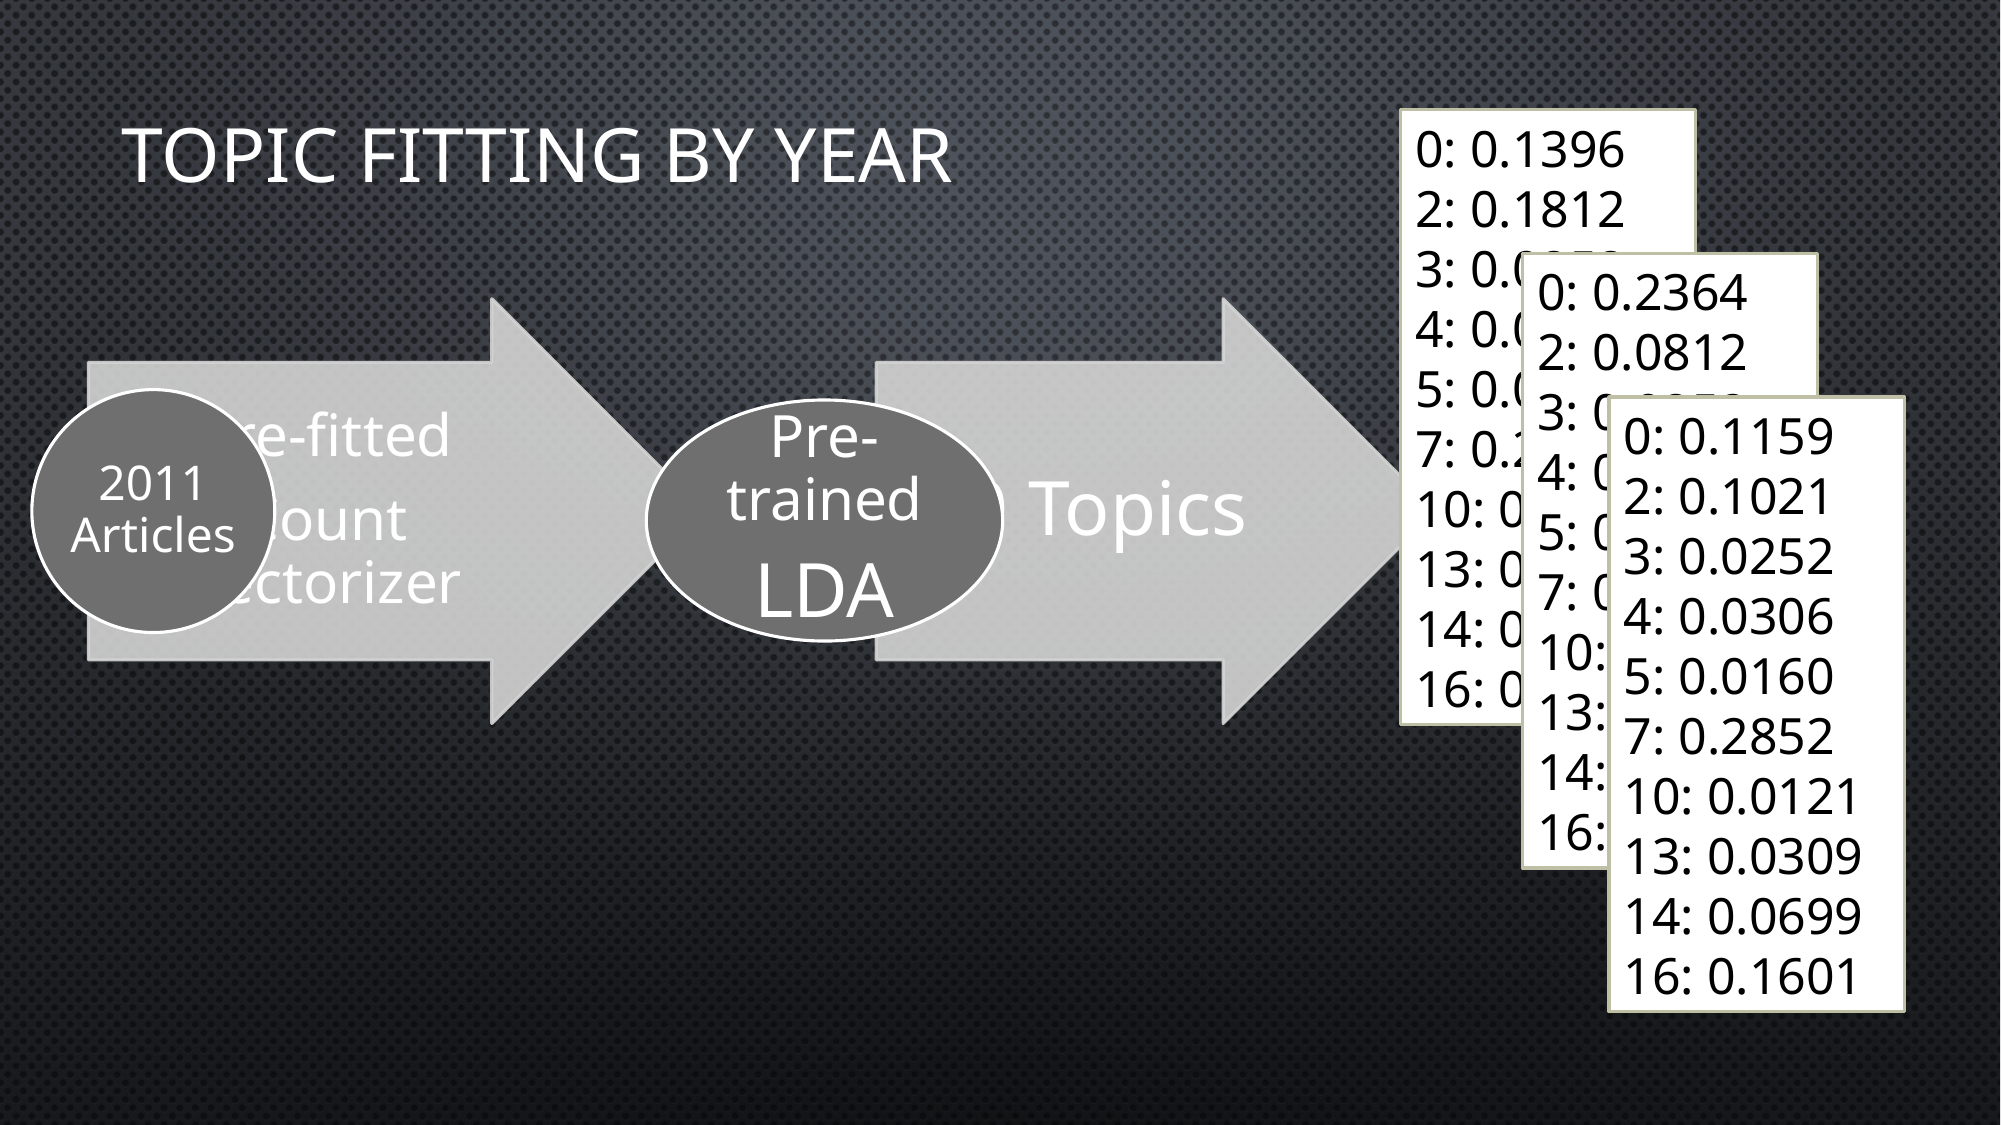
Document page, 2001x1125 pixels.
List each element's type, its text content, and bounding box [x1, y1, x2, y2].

text_box 0: 0.1396 2: 0.1812 3: 0.0252 4: 0.0306 5: 0.0160 7: 0.2852 10: 0.0121 13: 0.0309 14: 0.0699 16: 0.1601 [1399, 108, 1697, 726]
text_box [31, 246, 1436, 776]
text_box 0: 0.2364 2: 0.0812 3: 0.0252 4: 0.0306 5: 0.0160 7: 0.2852 10: 0.0121 13: 0.0309 14: 0.0699 16: 0.1601 [1521, 252, 1819, 870]
text_box 0: 0.1159 2: 0.1021 3: 0.0252 4: 0.0306 5: 0.0160 7: 0.2852 10: 0.0121 13: 0.0309 14: 0.0699 16: 0.1601 [1607, 395, 1906, 1013]
title Topic Fitting By Year [106, 56, 1732, 248]
